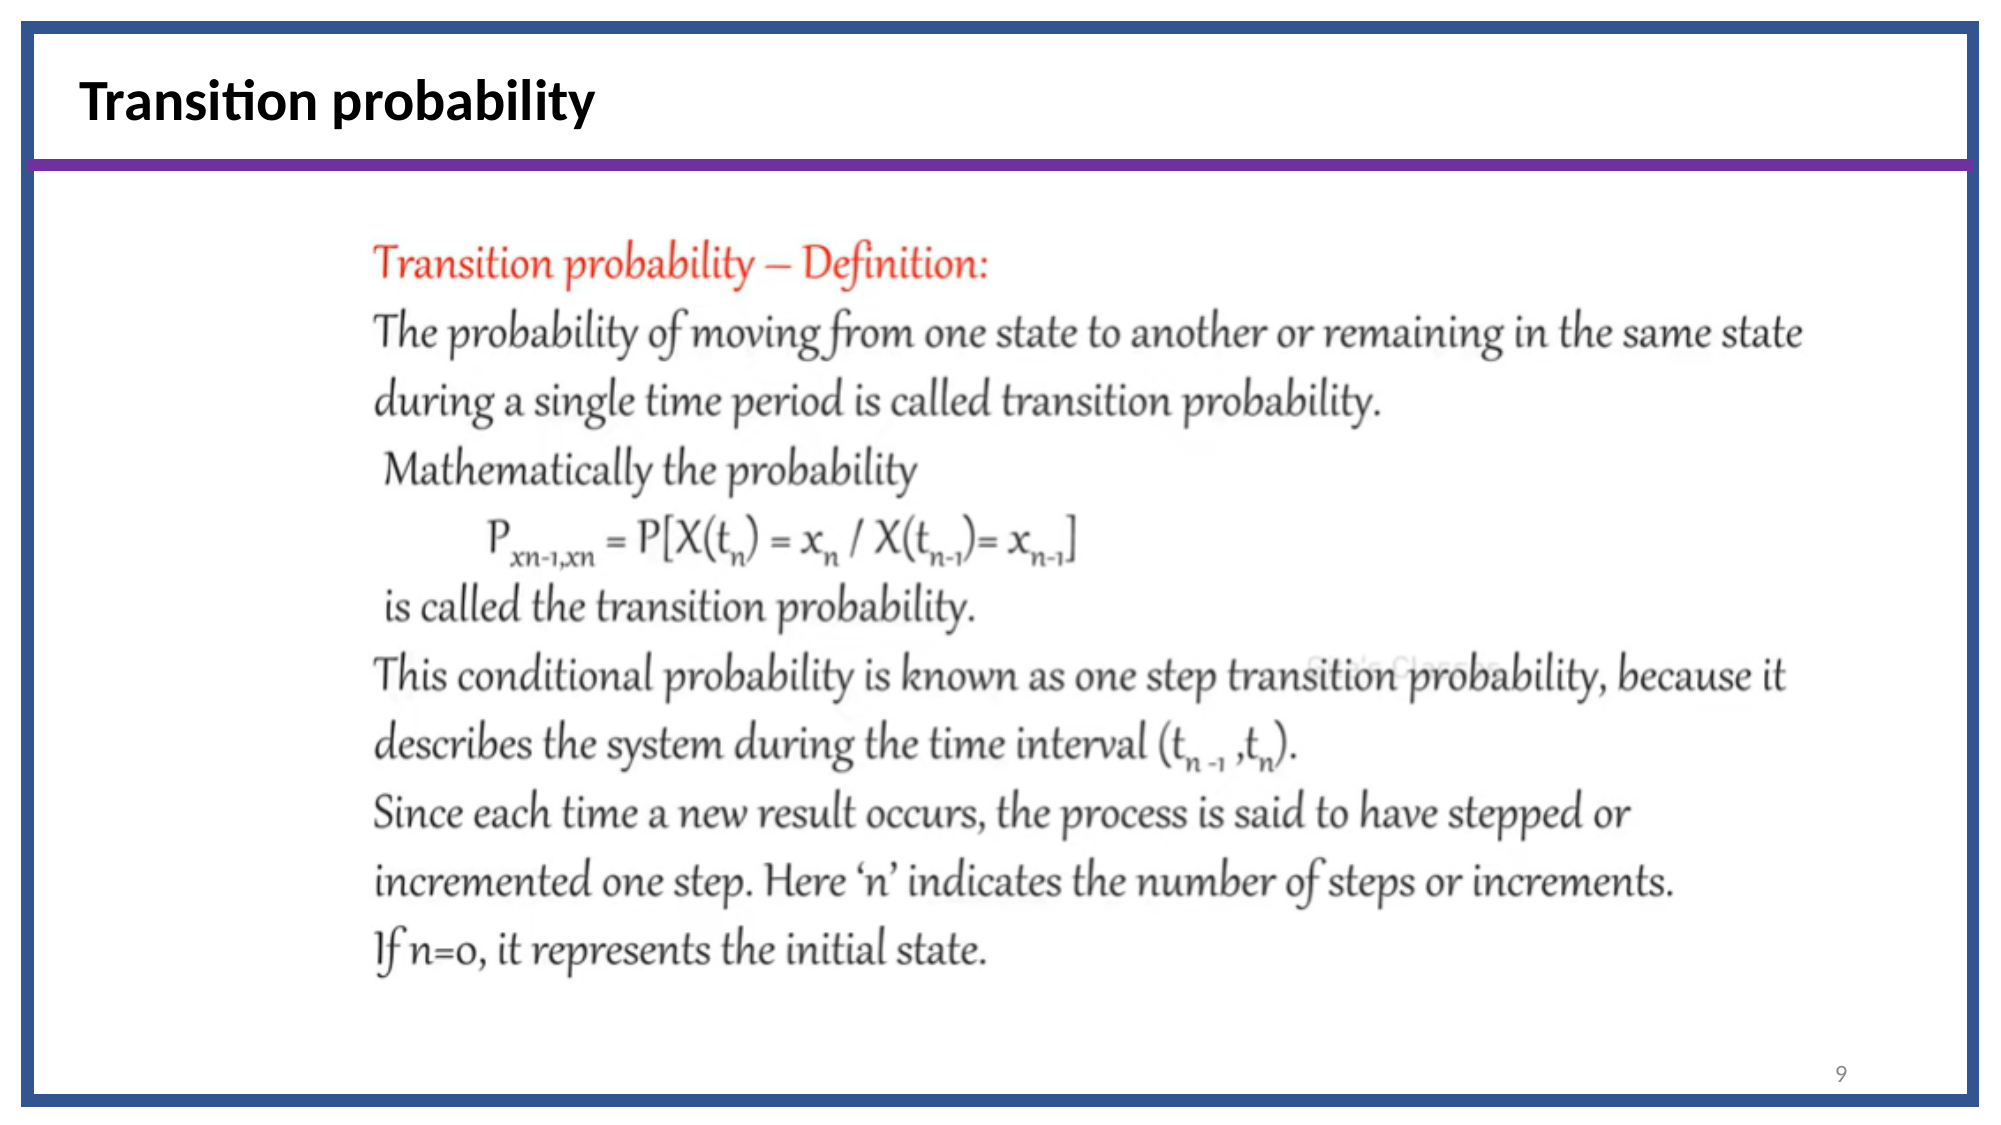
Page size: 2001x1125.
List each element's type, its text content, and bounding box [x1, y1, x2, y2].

slide_number 9 [1412, 1042, 1863, 1103]
picture [357, 229, 1809, 992]
text_box [27, 27, 1974, 1102]
text_box Transition probability [64, 54, 625, 140]
